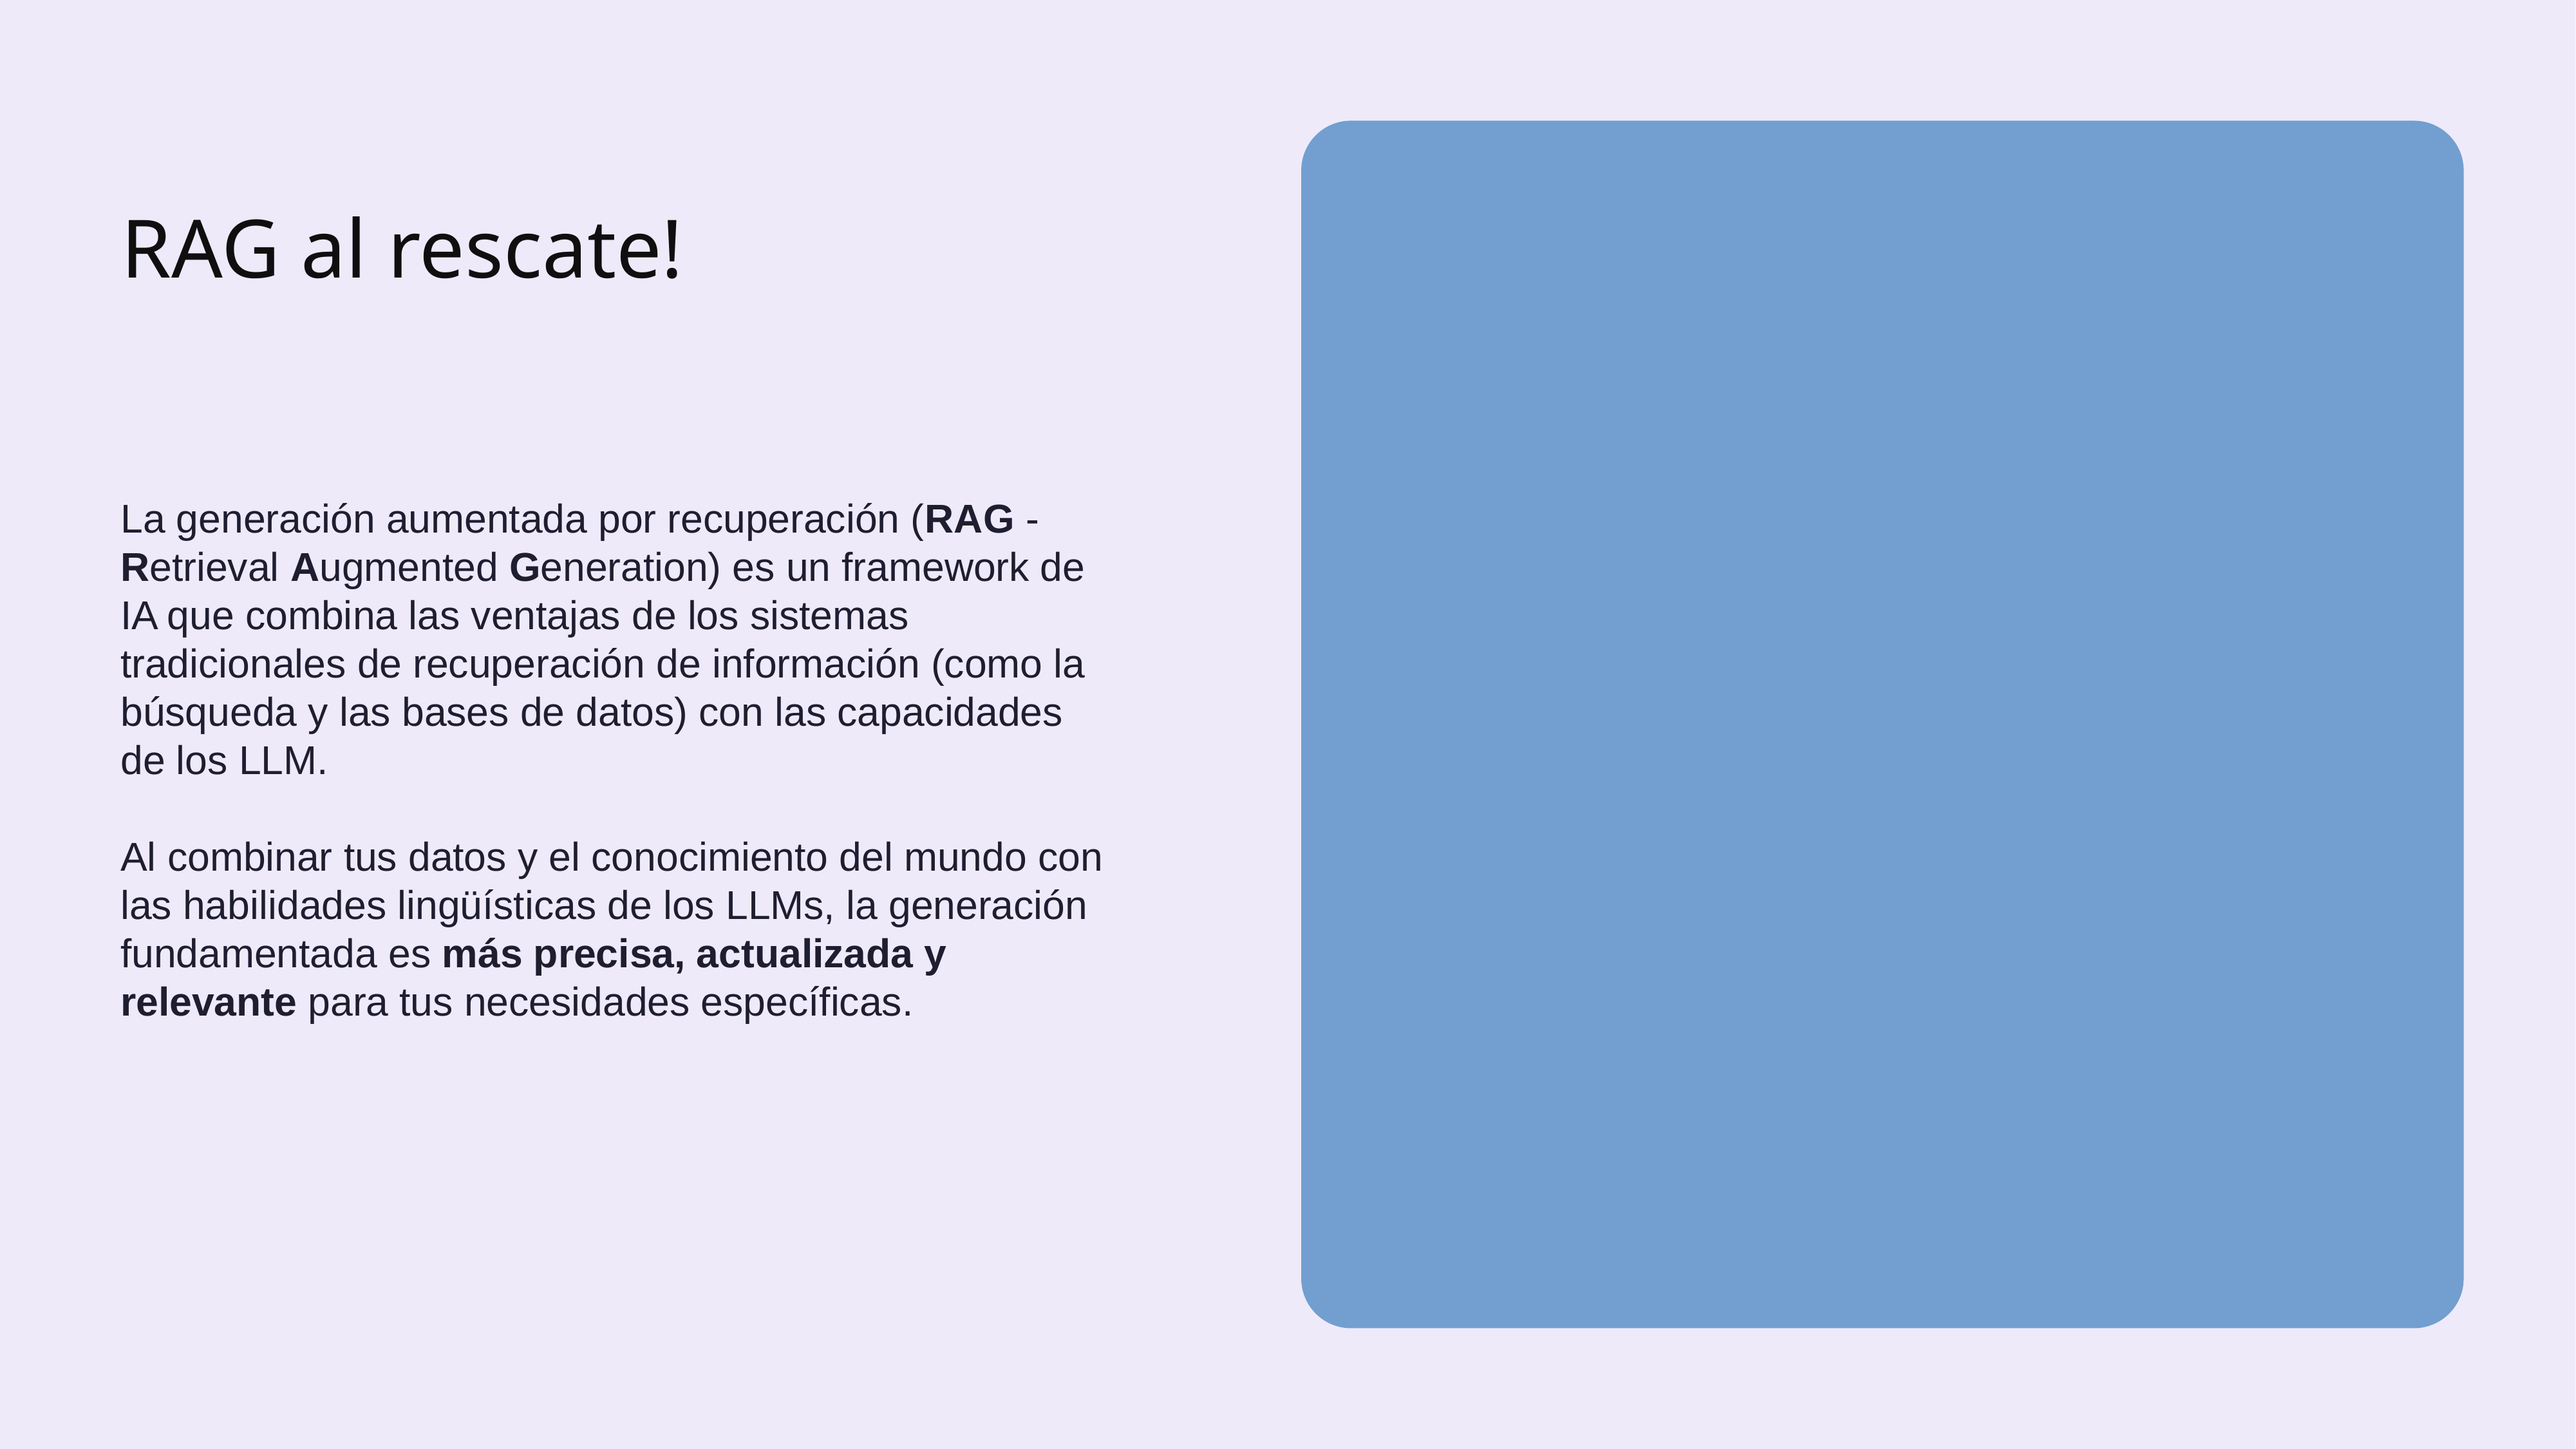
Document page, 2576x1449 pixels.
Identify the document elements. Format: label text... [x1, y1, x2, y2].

picture [1301, 120, 2464, 1329]
list RAG al rescate! [111, 180, 1207, 308]
list La generación aumentada por recuperación (RAG - Retrieval Augmented Generation) es un framework de IA que combina las ventajas de los sistemas tradicionales de recuperación de información (como la búsqueda y las bases de datos) con las capacidades de los LLM. Al combinar tus datos y el conocimiento del mundo con las habilidades lingüísticas de los LLMs, la generación fundamentada es más precisa, actualizada y relevante para tus necesidades específicas. [111, 488, 1119, 1099]
